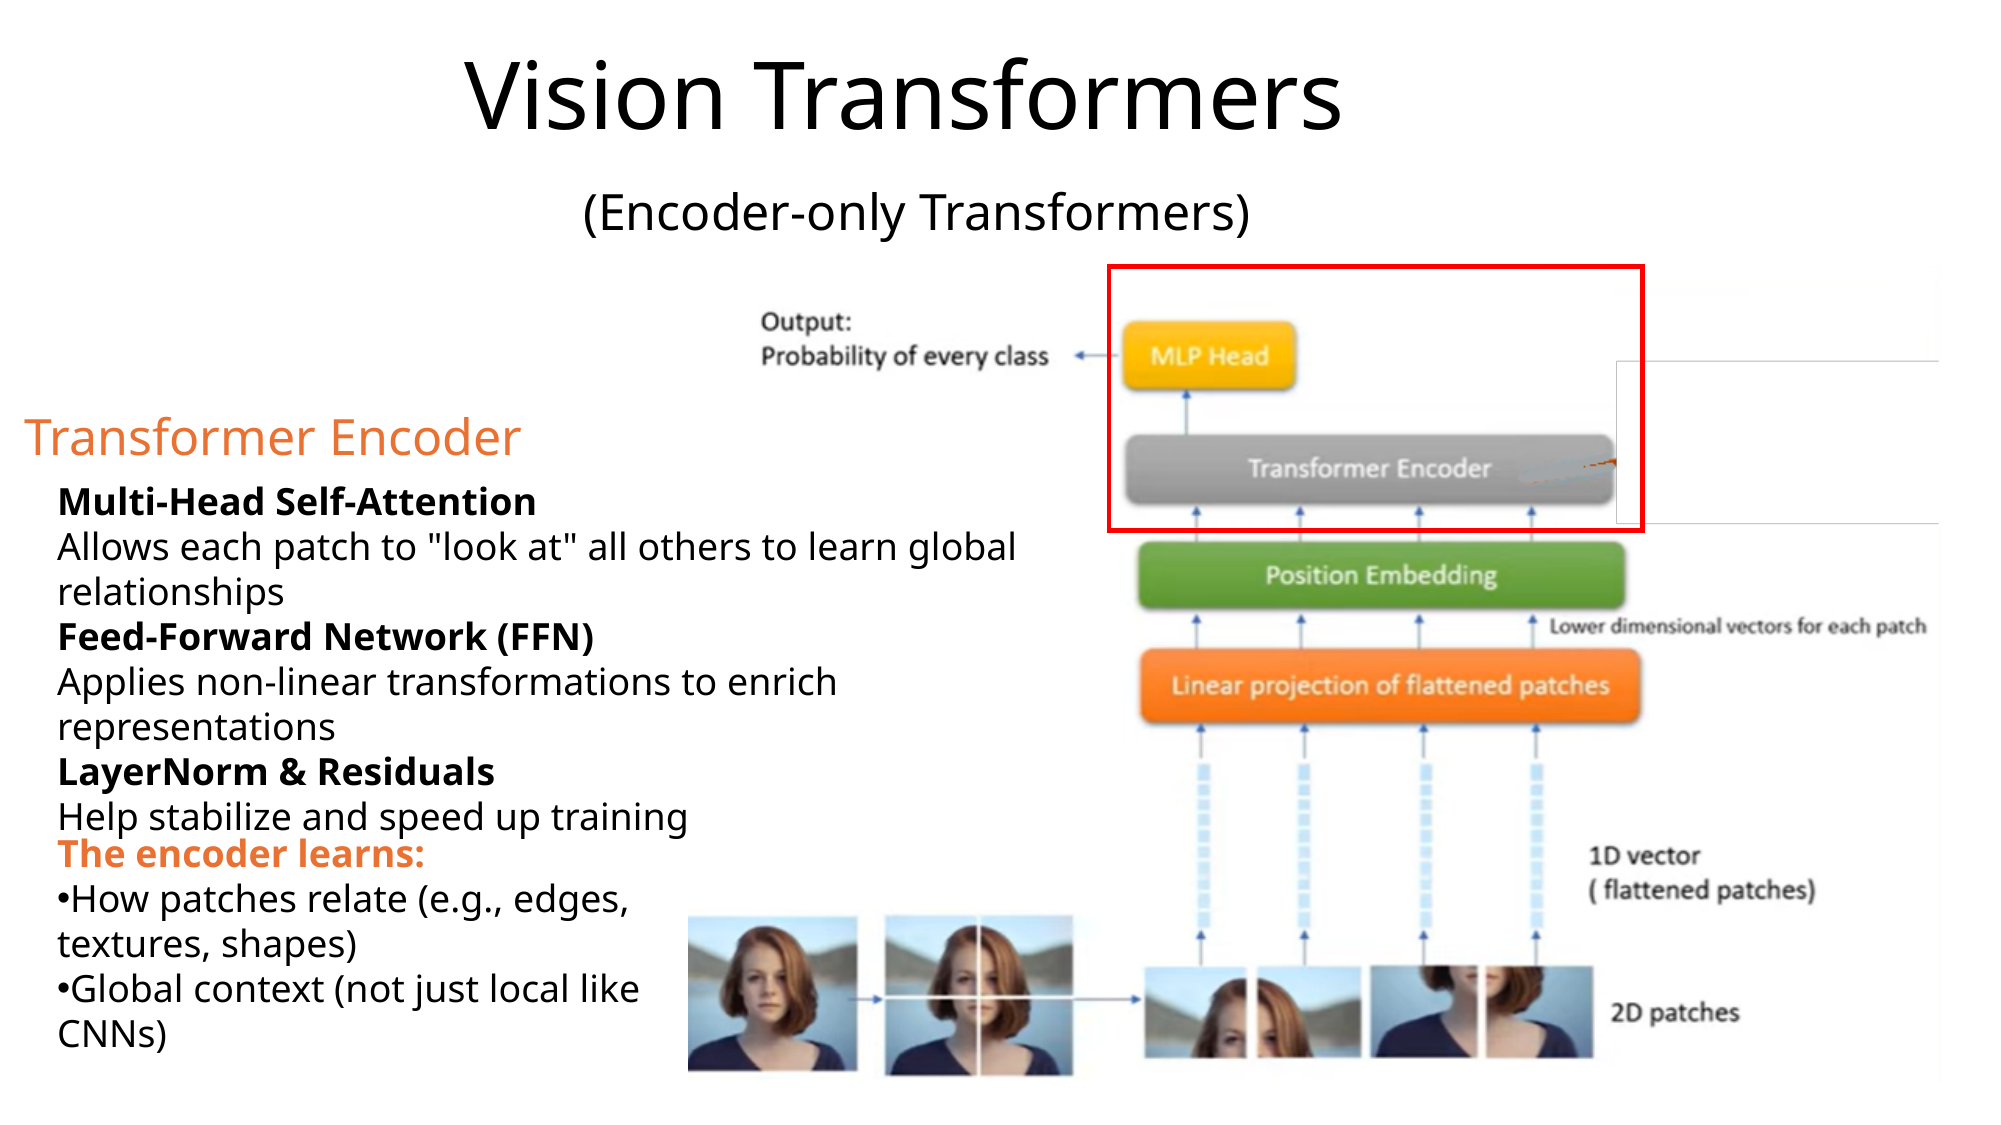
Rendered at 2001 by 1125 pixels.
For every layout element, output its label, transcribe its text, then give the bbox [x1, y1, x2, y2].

subtitle Transformer Encoder [0, 405, 548, 531]
text_box Vision Transformers (Encoder-only Transformers) [42, 40, 1768, 259]
text_box Multi-Head Self-Attention Allows each patch to "look at" all others to learn global relationships Feed-Forward Network (FFN) Applies non-linear transformations to enrich representations LayerNorm & Residuals Help stabilize and speed up training [42, 470, 688, 822]
text_box The encoder learns: How patches relate (e.g., edges, textures, shapes) Global context (not just local like CNNs) [42, 822, 688, 1063]
picture [688, 266, 2000, 1085]
